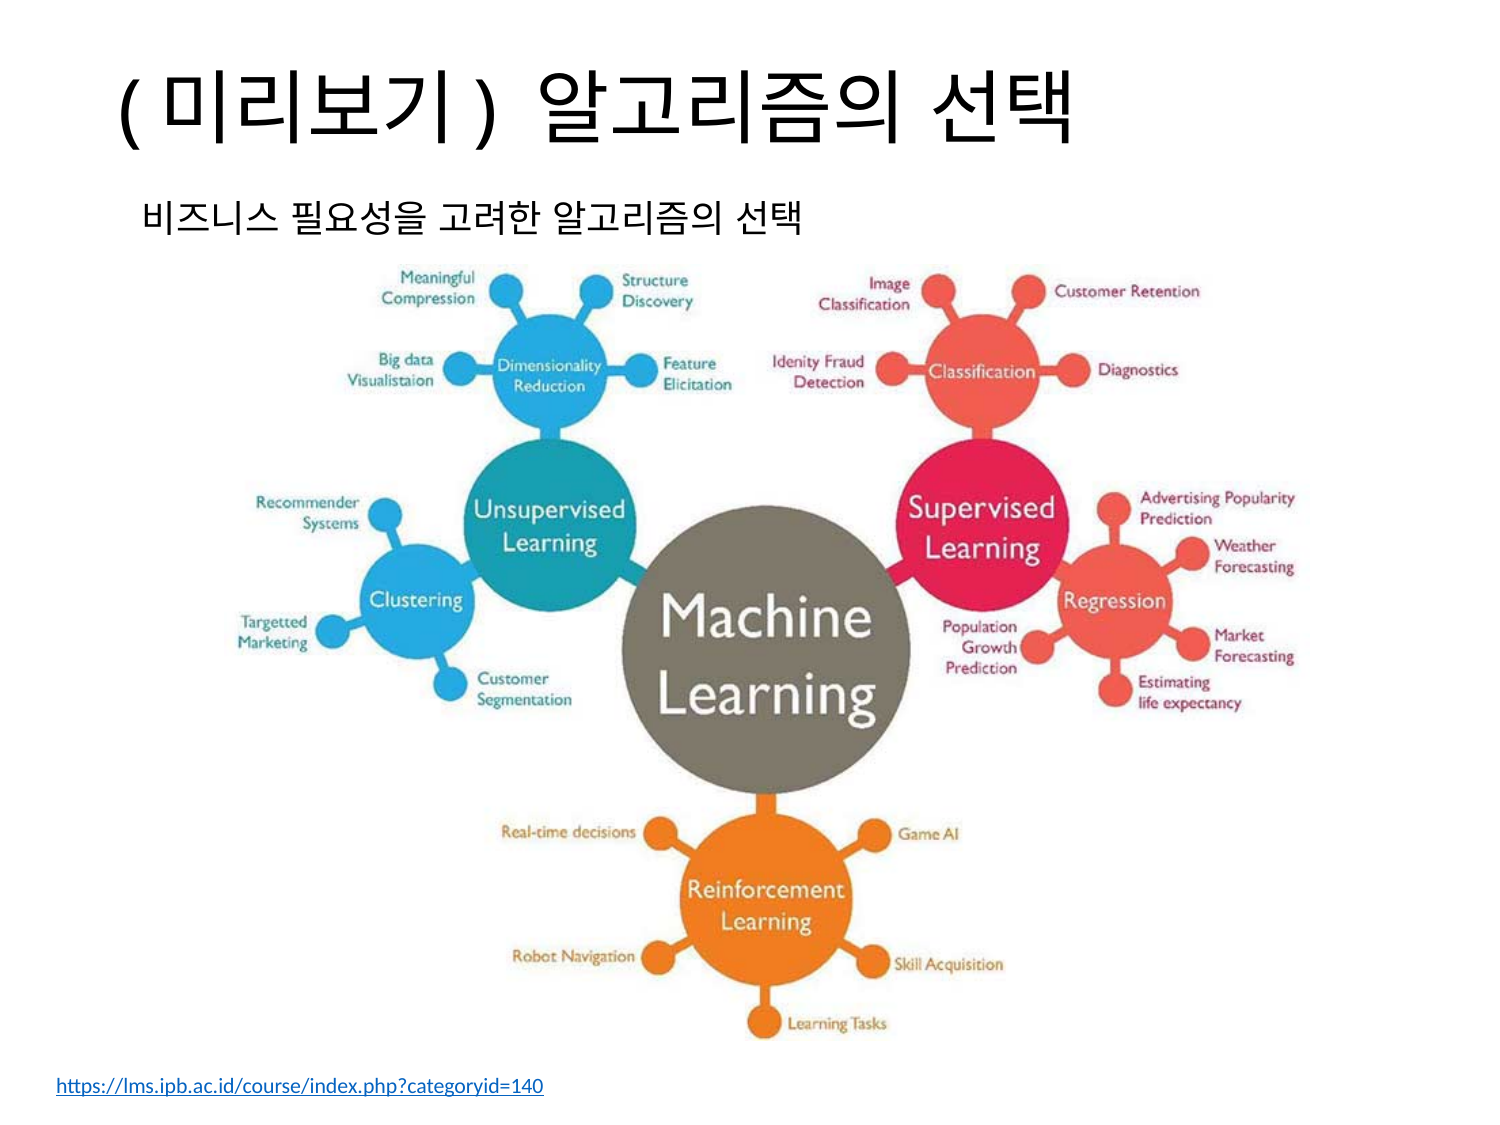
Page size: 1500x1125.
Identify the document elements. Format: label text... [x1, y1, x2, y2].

text_box 비즈니스 필요성을 고려한 알고리즘의 선택 [127, 187, 1366, 248]
picture [224, 264, 1310, 1041]
title (미리보기) 알고리즘의 선택 [103, 59, 1397, 163]
text_box https://lms.ipb.ac.id/course/index.php?categoryid=140 [41, 1063, 1445, 1105]
